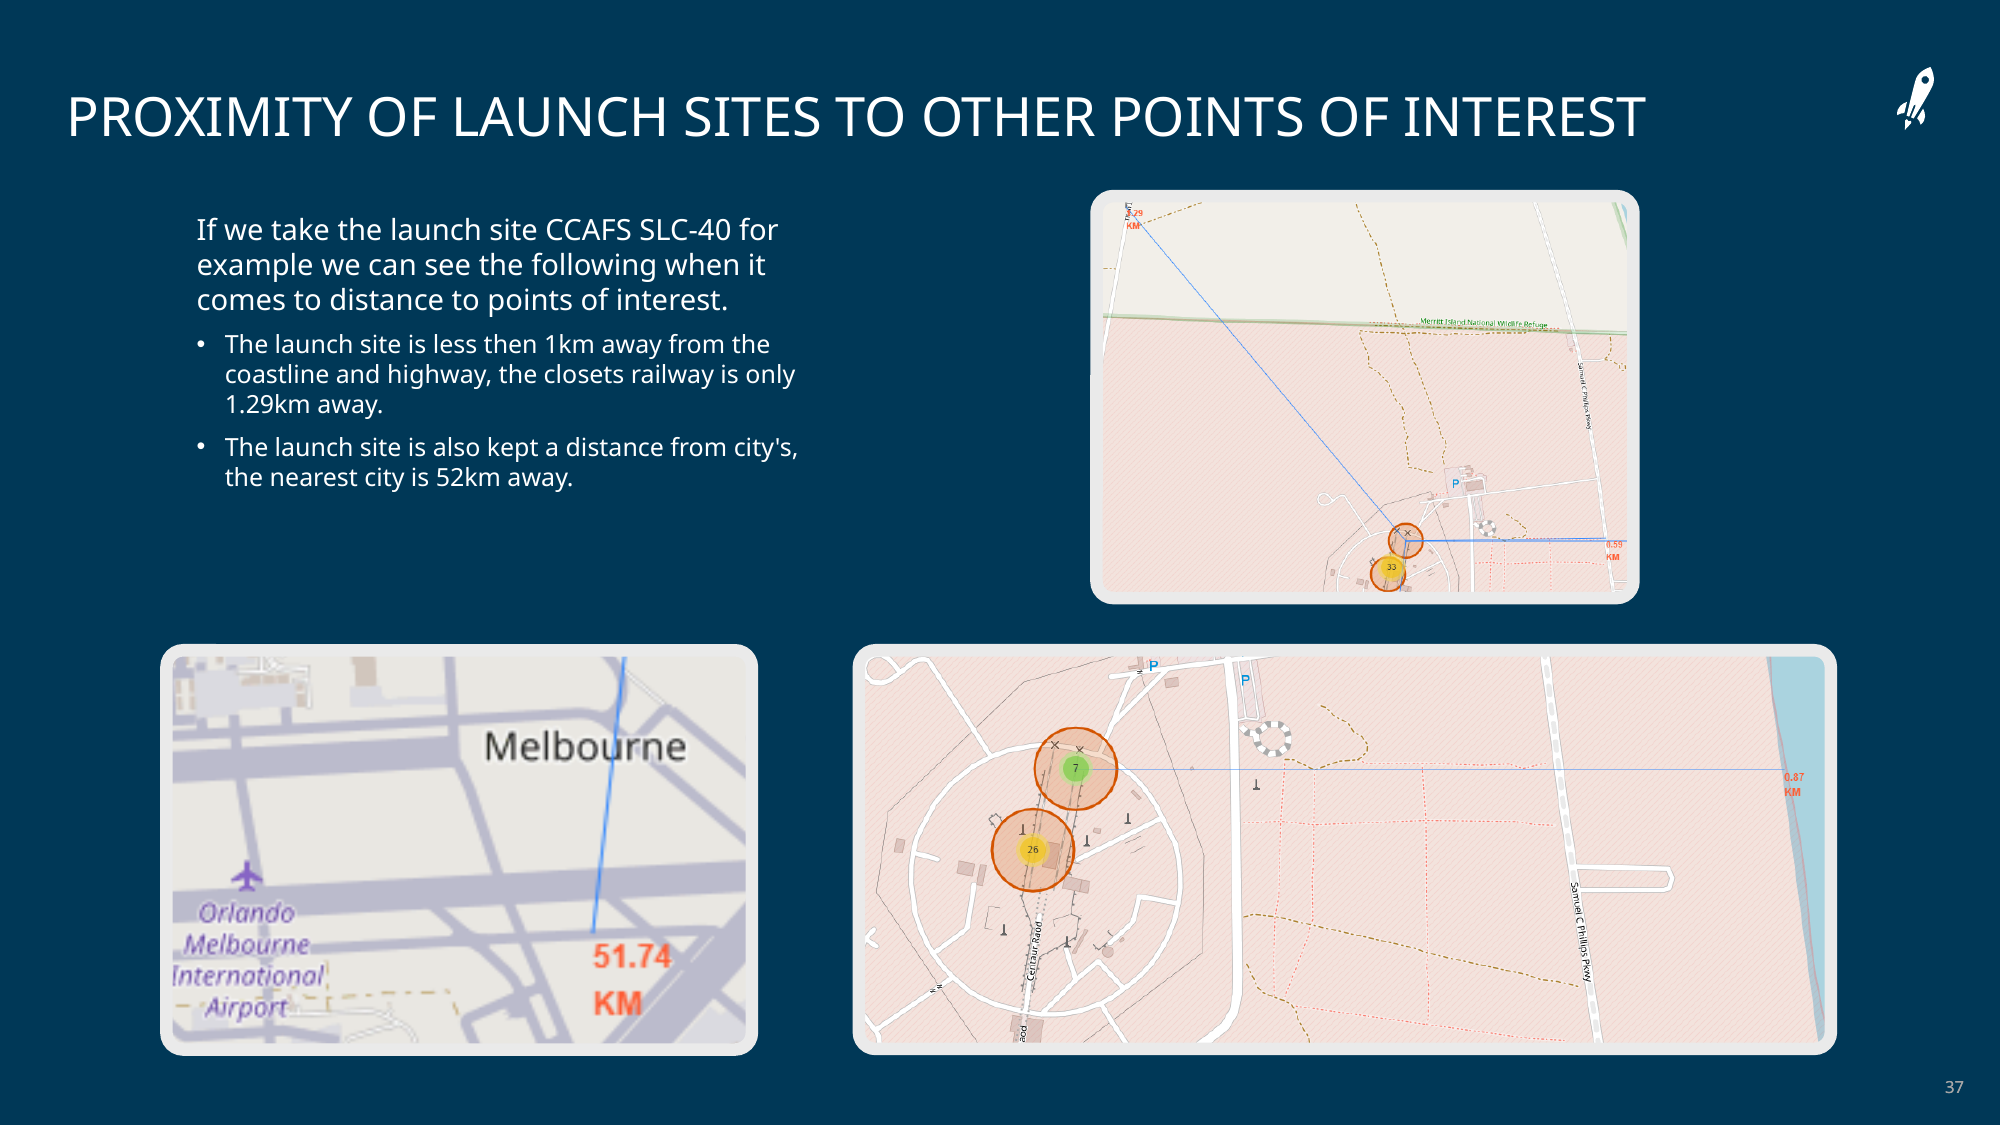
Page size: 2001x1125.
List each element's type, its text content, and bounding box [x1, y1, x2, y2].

picture [858, 650, 1831, 1049]
list If we take the launch site CCAFS SLC-40 for example we can see the following when it comes to distance to points of interest. The launch site is less then 1km away from the coastline and highway, the closets railway is only 1.29km away. The launch site is also kept a distance from city's, the nearest city is 52km away. [196, 211, 825, 558]
picture [1096, 196, 1634, 599]
picture [166, 650, 752, 1050]
title PROXIMITY OF LAUNCH SITES TO OTHER POINTS OF INTEREST [66, 30, 1863, 149]
